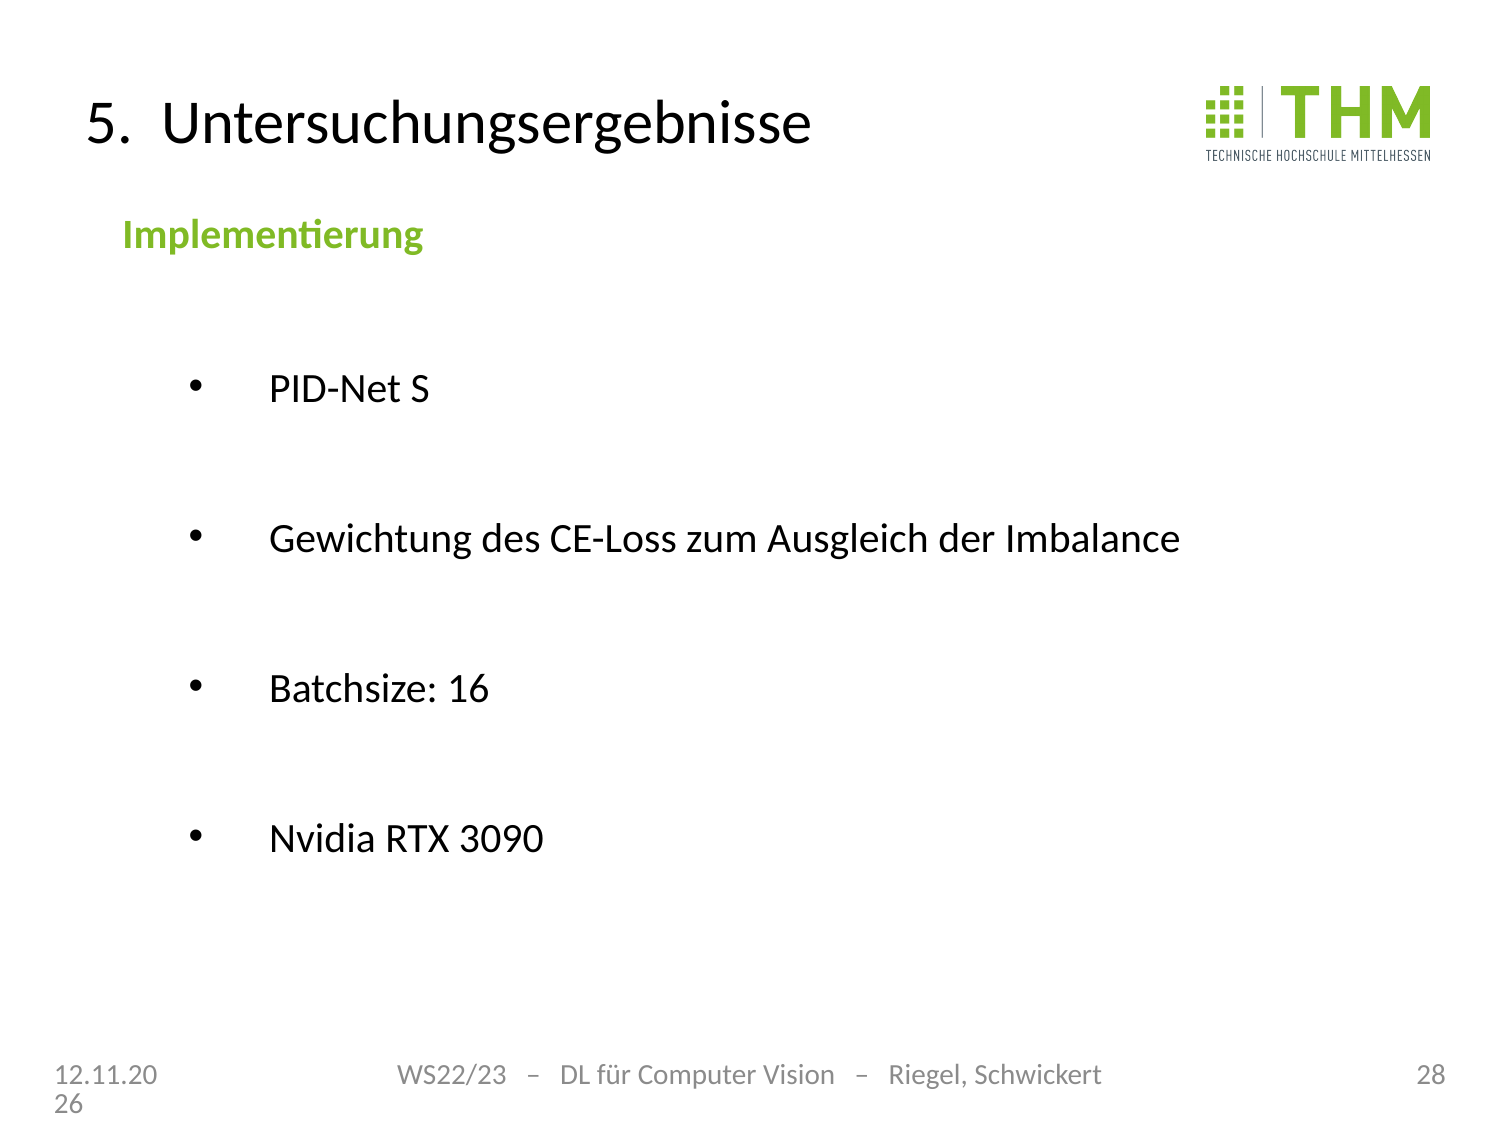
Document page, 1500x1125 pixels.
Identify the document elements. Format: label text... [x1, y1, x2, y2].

text_box PID-Net S Gewichtung des CE-Loss zum Ausgleich der Imbalance Batchsize: 16 Nvidia RTX 3090 [188, 360, 1224, 972]
title 5. Untersuchungsergebnisse [70, 59, 1162, 188]
footer WS22/23 – DL für Computer Vision – Riegel, Schwickert [204, 1042, 1296, 1103]
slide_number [38, 1042, 175, 1103]
text_box Implementierung [107, 199, 512, 264]
slide_number 28 [1375, 1042, 1462, 1103]
picture [1206, 86, 1430, 161]
